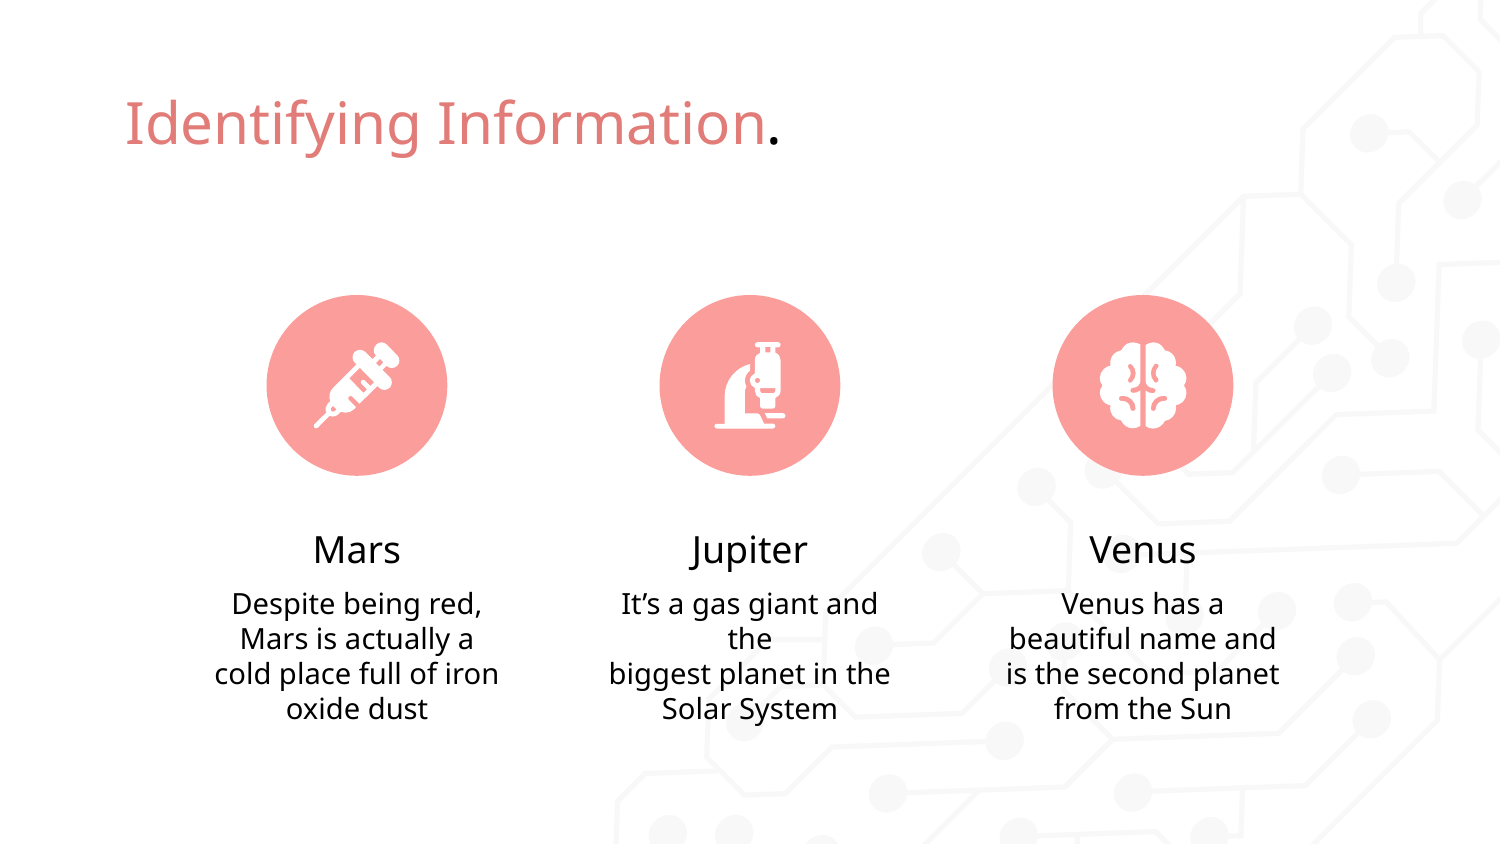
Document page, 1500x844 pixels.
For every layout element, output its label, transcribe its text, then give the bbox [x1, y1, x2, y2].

title Venus [983, 500, 1303, 570]
text_box [659, 294, 841, 476]
text_box [313, 342, 400, 429]
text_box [1099, 342, 1187, 429]
subtitle It’s a gas giant and the biggest planet in the Solar System [590, 570, 910, 665]
title Jupiter [590, 500, 910, 570]
text_box [266, 294, 448, 476]
text_box [1052, 294, 1234, 476]
title Mars [197, 500, 517, 570]
subtitle Venus has a beautiful name and is the second planet from the Sun [983, 570, 1303, 665]
subtitle Despite being red, Mars is actually a cold place full of iron oxide dust [197, 570, 517, 665]
title Identifying Information. [110, 71, 889, 166]
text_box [714, 341, 786, 429]
